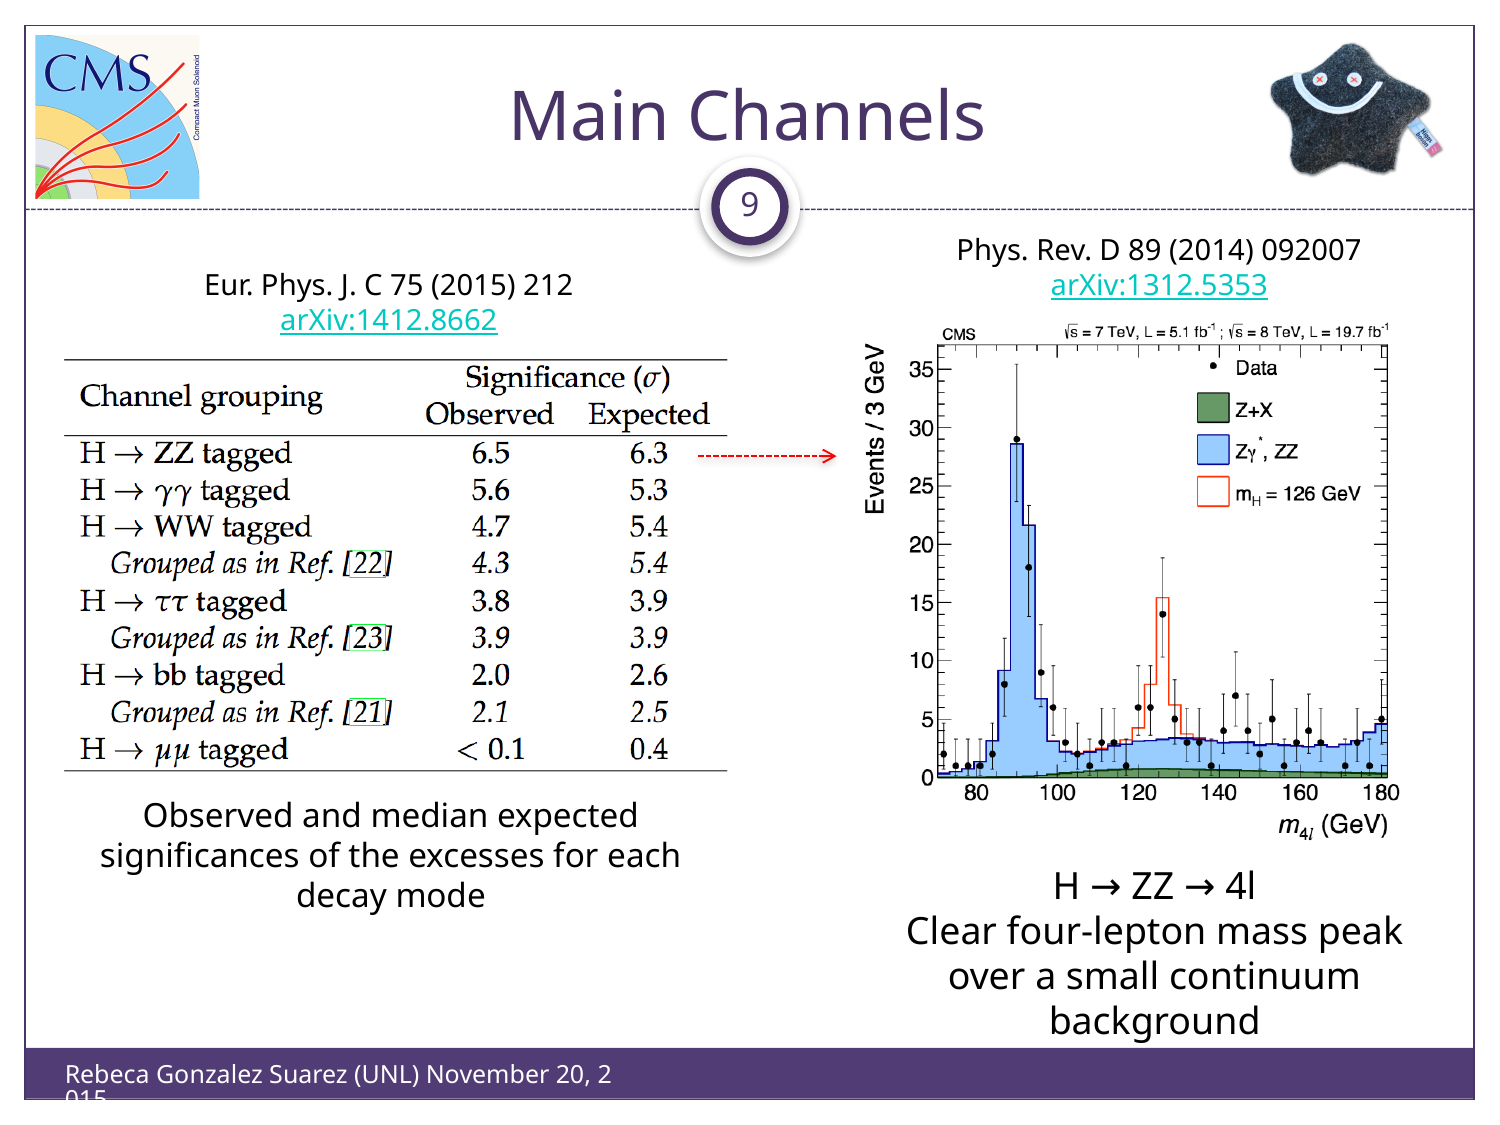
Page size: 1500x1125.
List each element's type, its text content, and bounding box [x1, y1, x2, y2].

text_box Phys. Rev. D 89 (2014) 092007 arXiv:1312.5353 [941, 223, 1377, 306]
title Main Channels [199, 37, 1264, 162]
picture [43, 344, 739, 786]
text_box Eur. Phys. J. C 75 (2015) 212 arXiv:1412.8662 [189, 258, 589, 341]
text_box Observed and median expected significances of the excesses for each decay mode [48, 796, 734, 922]
slide_number 9 [712, 169, 788, 243]
picture [1267, 37, 1445, 182]
text_box H → ZZ → 4l Clear four-lepton mass peak over a small continuum background [853, 854, 1457, 1050]
picture [813, 309, 1419, 855]
picture [35, 35, 200, 199]
footer Rebeca Gonzalez Suarez (UNL) November 20, 2015 [50, 1051, 638, 1112]
